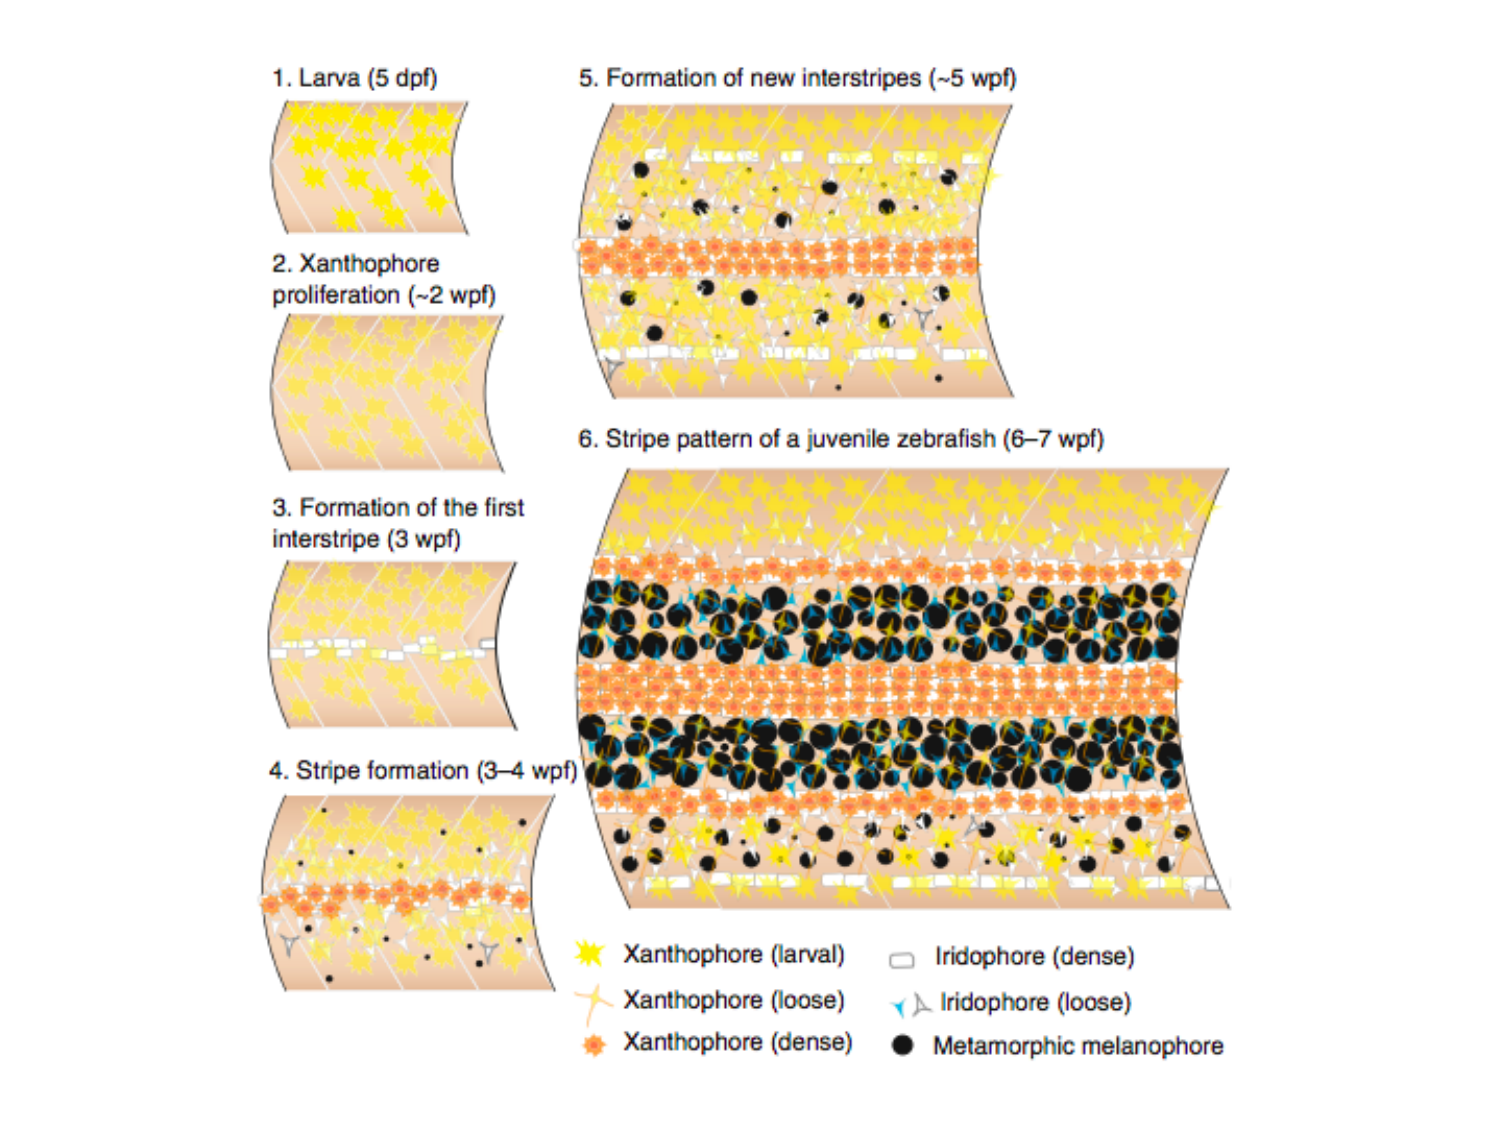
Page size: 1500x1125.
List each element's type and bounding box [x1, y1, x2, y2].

picture [241, 43, 1259, 1082]
